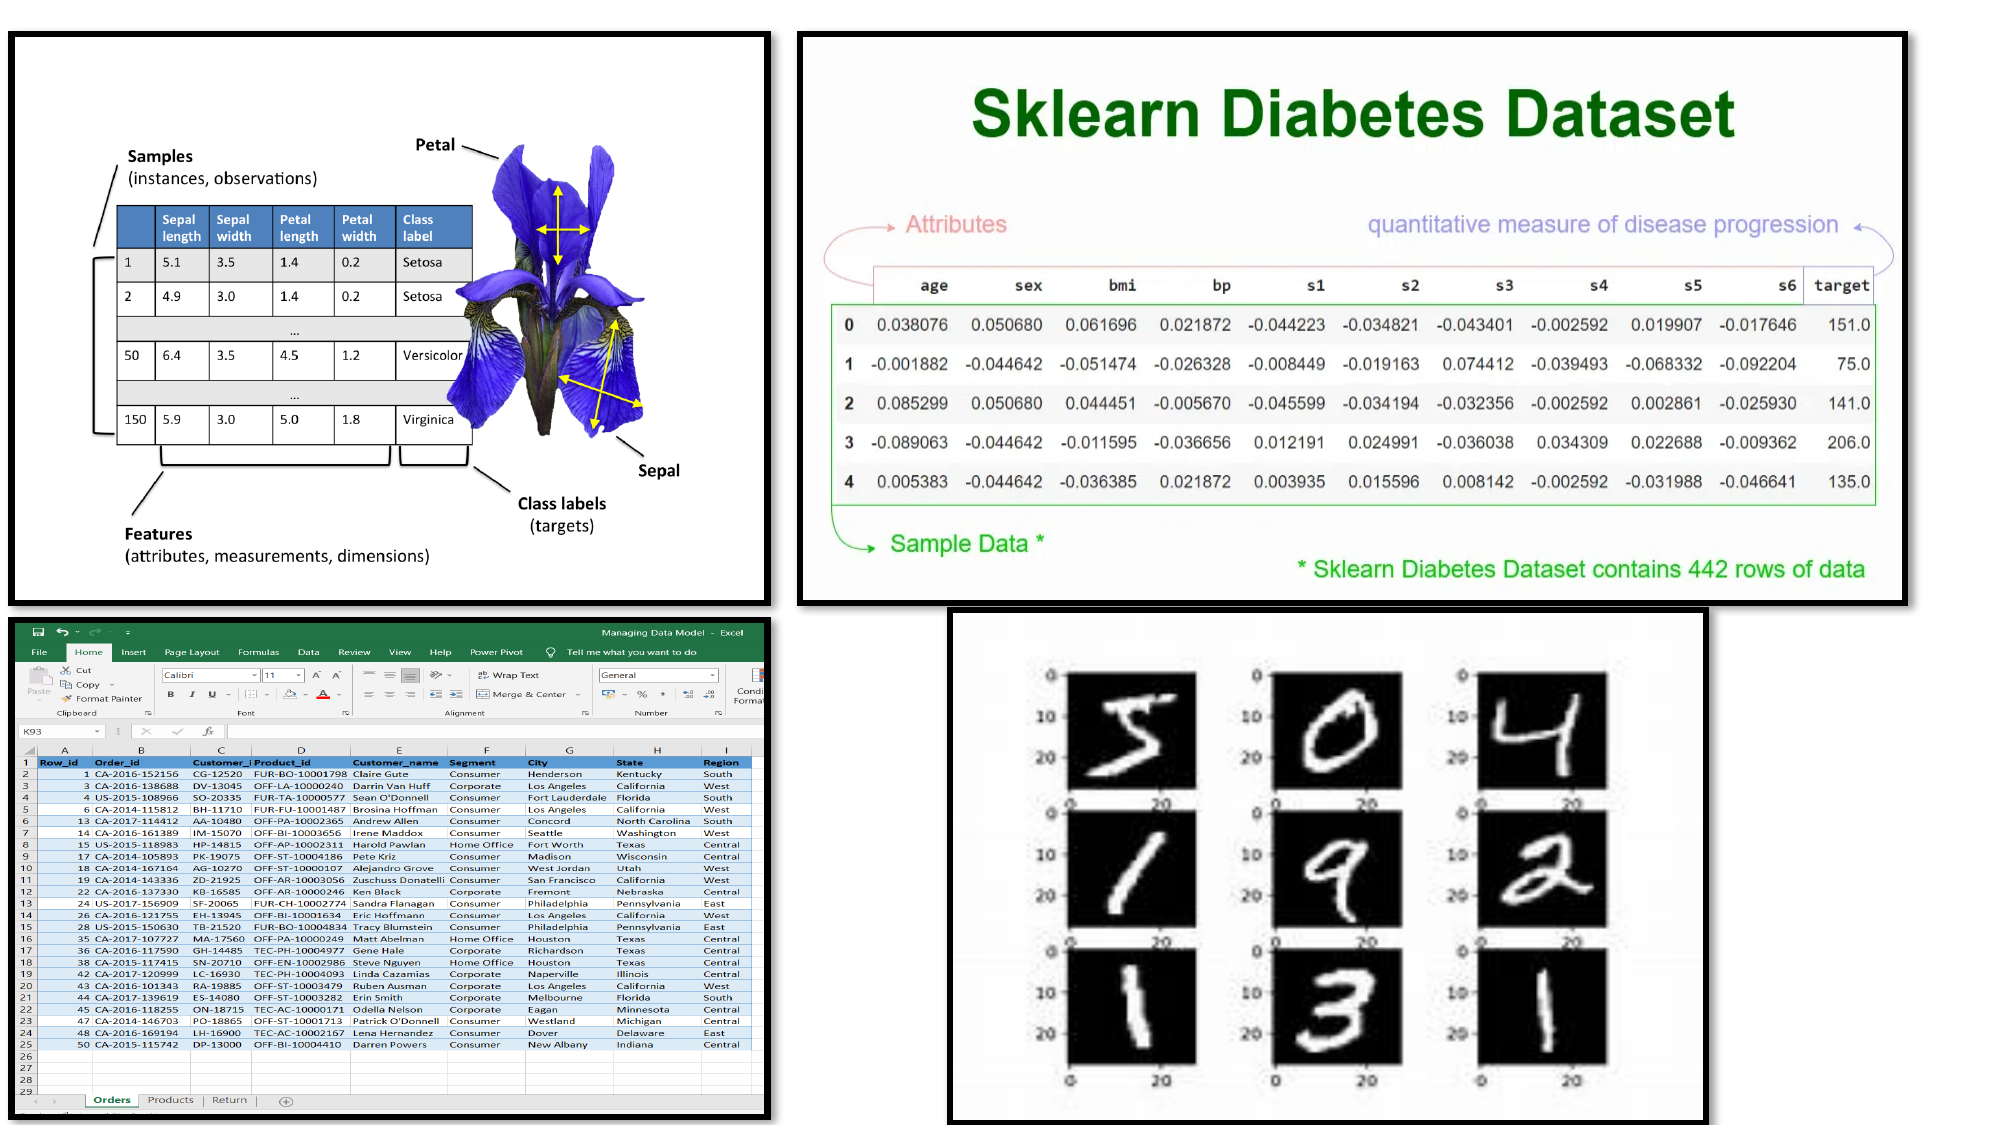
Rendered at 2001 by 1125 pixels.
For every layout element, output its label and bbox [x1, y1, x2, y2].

picture [803, 37, 1903, 600]
picture [14, 622, 765, 1114]
picture [14, 37, 765, 600]
picture [953, 613, 1704, 1121]
